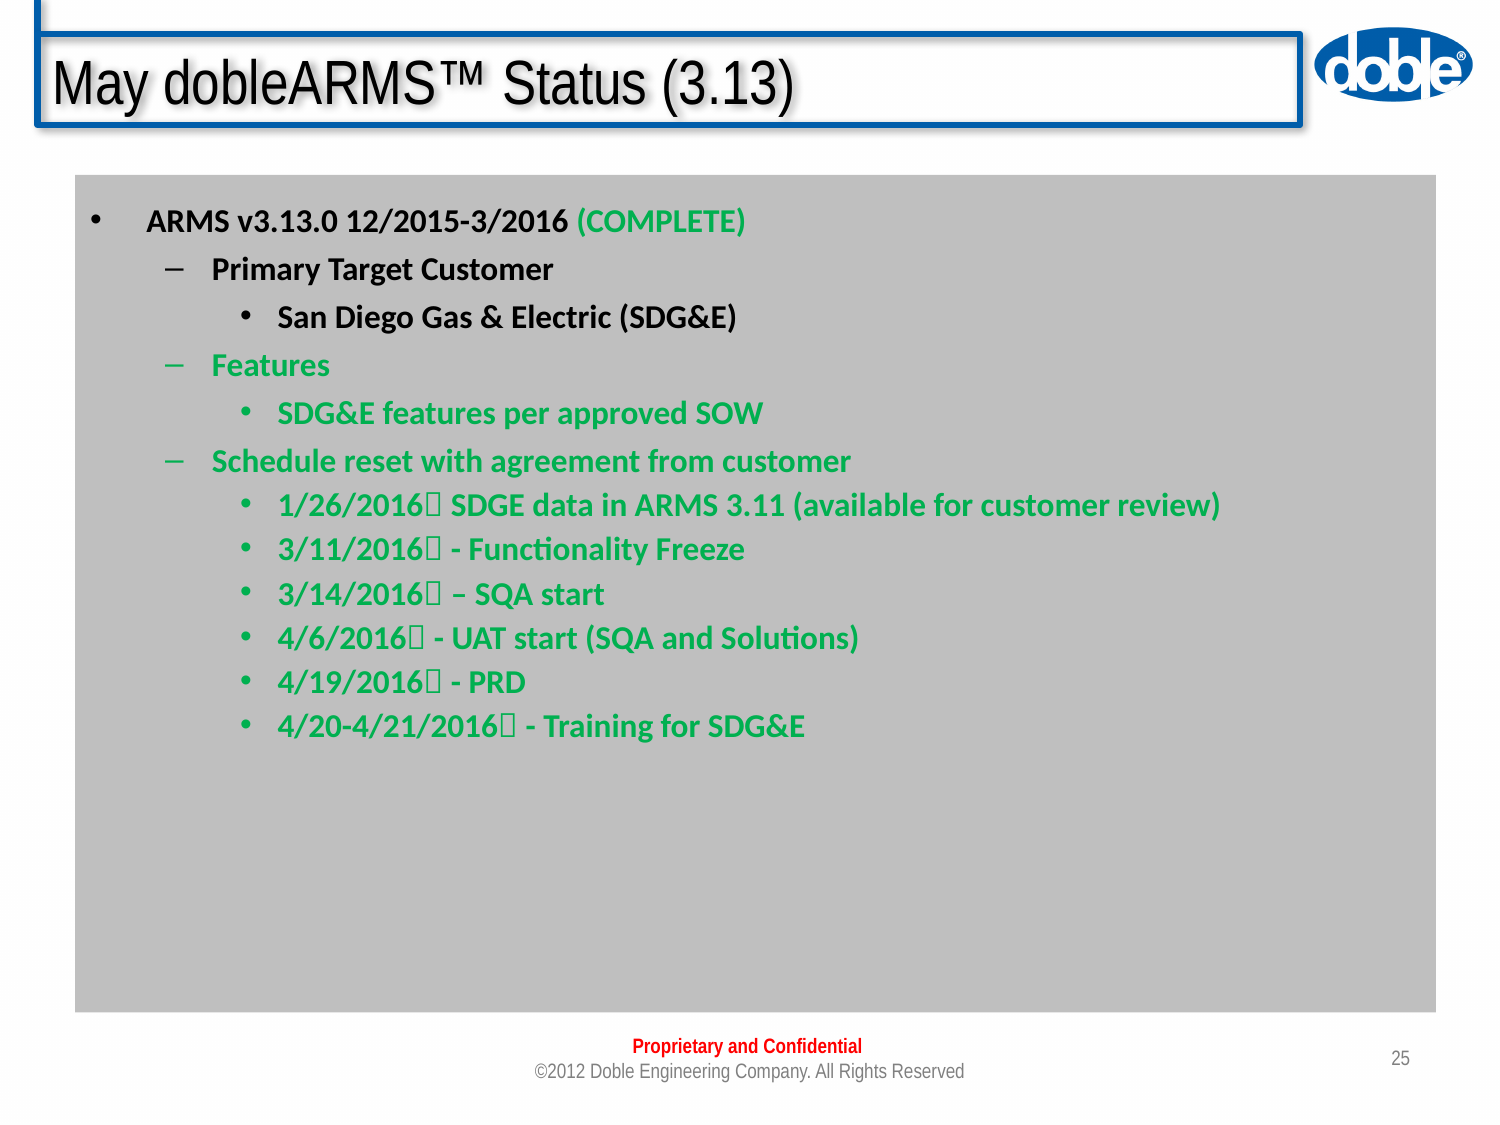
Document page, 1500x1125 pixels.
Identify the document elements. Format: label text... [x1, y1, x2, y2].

text_box [75, 174, 1436, 1013]
list ARMS v3.13.0 12/2015-3/2016 (COMPLETE) Primary Target Customer San Diego Gas & Electric (SDG&E) Features SDG&E features per approved SOW Schedule reset with agreement from customer 1/26/2016 SDGE data in ARMS 3.11 (available for customer review) 3/11/2016 - Functionality Freeze 3/14/2016 – SQA start 4/6/2016 - UAT start (SQA and Solutions) 4/19/2016 - PRD 4/20-4/21/2016 - Training for SDG&E [75, 187, 1425, 1038]
picture [0, 0, 1500, 1125]
title May dobleARMS™ Status (3.13) [34, 31, 1303, 128]
